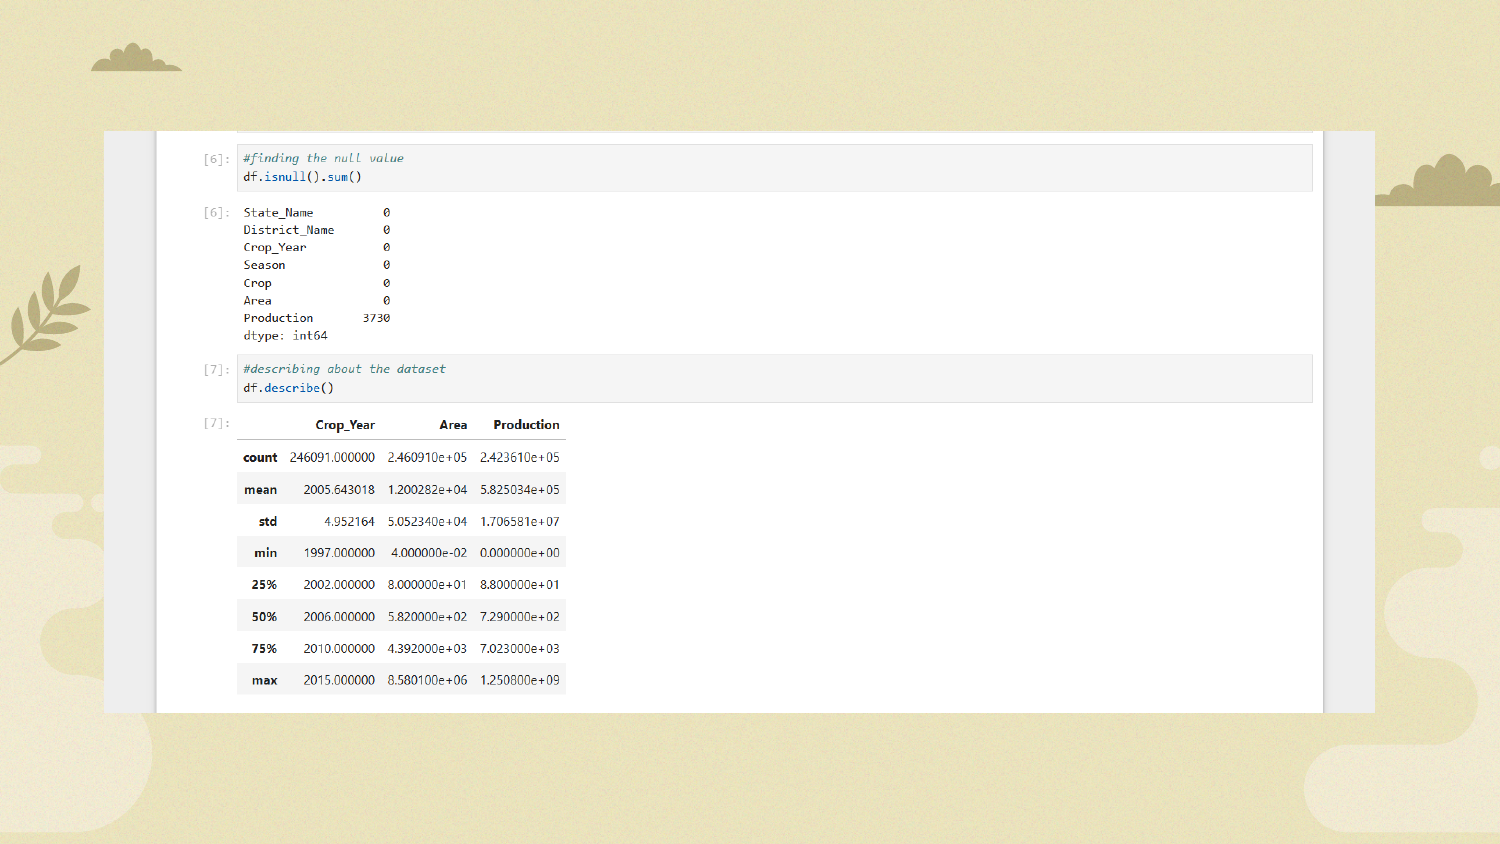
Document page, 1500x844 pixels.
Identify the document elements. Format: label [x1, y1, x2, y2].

picture [103, 131, 1376, 713]
